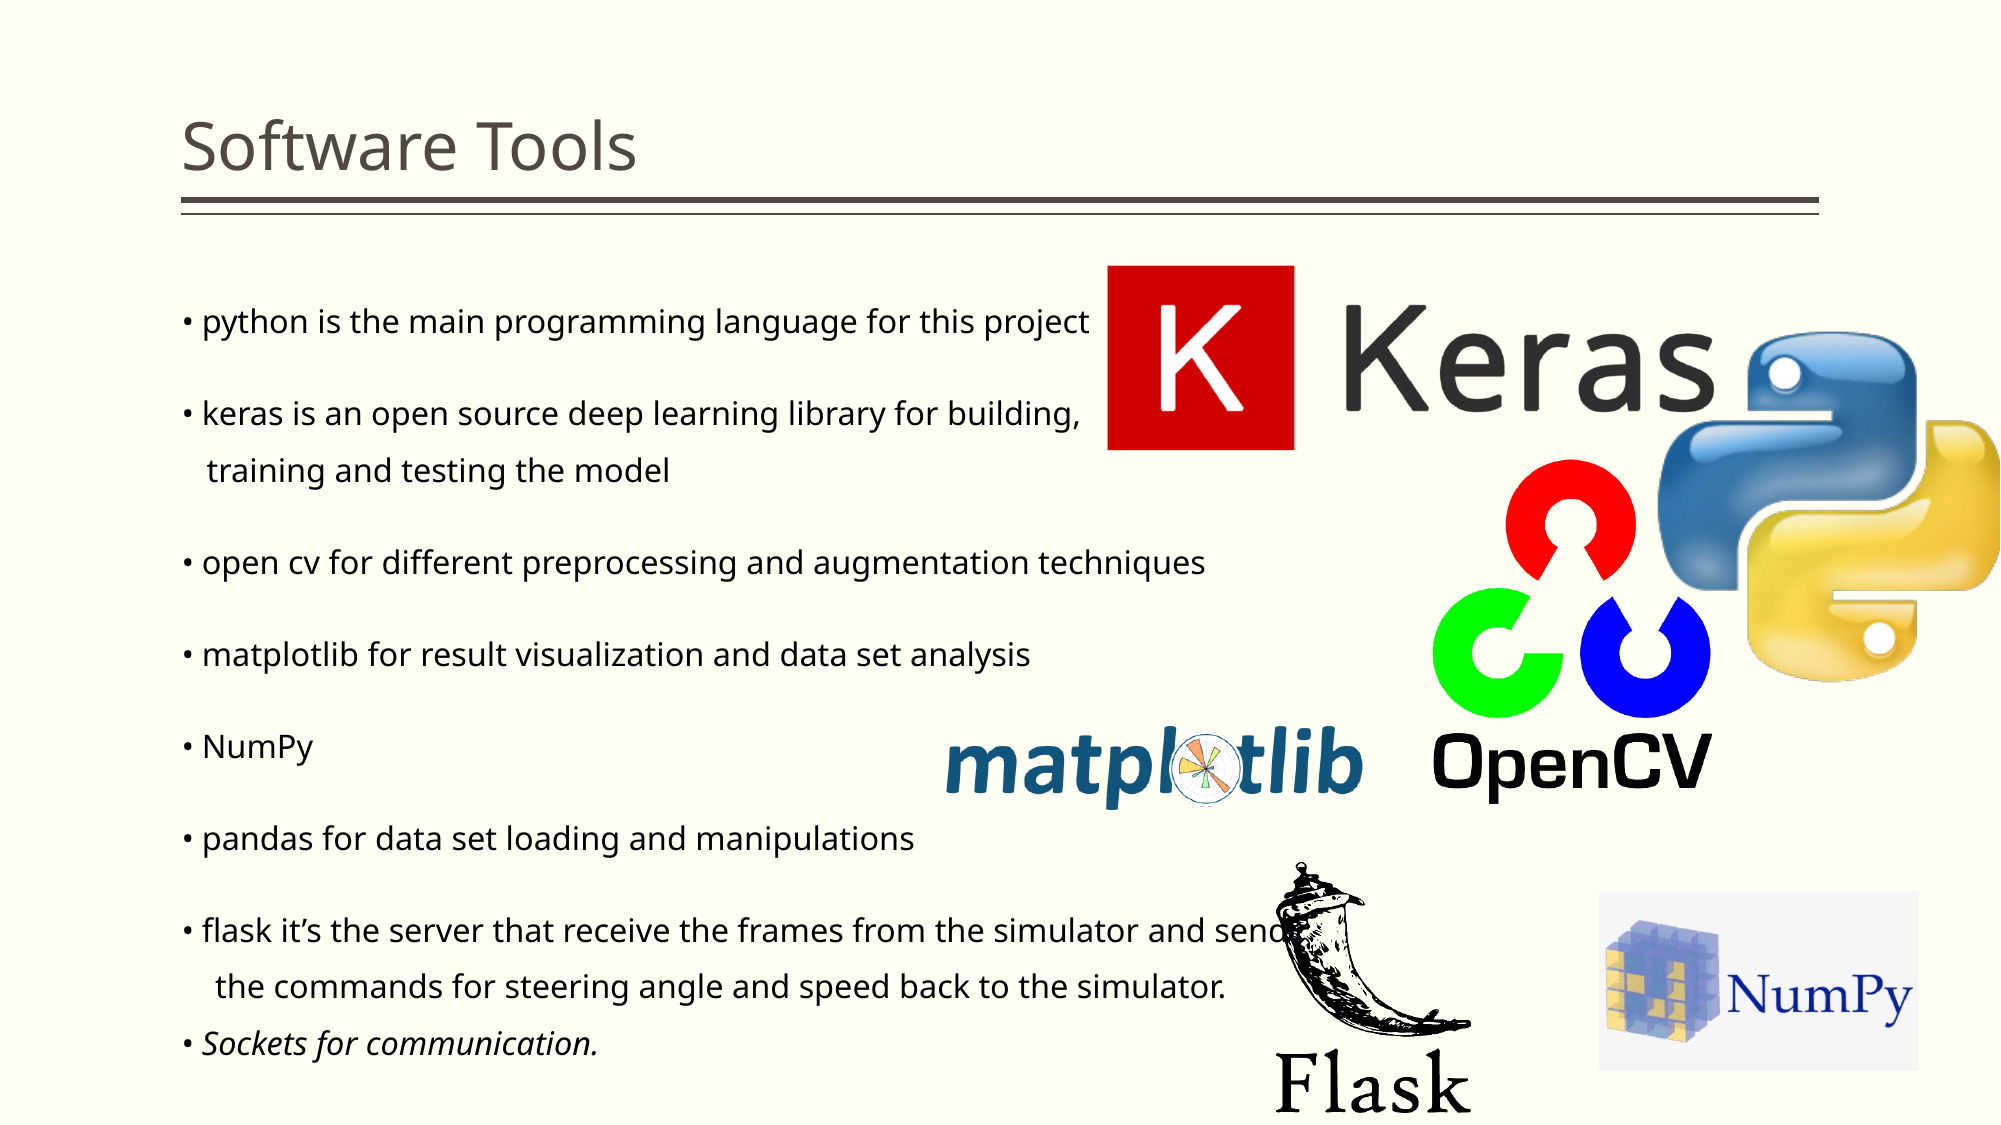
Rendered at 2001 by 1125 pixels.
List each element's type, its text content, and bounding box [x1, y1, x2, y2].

title Software Tools [181, 12, 1819, 193]
list • python is the main programming language for this project • keras is an open source deep learning library for building, training and testing the model • open cv for different preprocessing and augmentation techniques • matplotlib for result visualization and data set analysis • NumPy • pandas for data set loading and manipulations • flask it’s the server that receive the frames from the simulator and send the commands for steering angle and speed back to the simulator. • Sockets for communication. [181, 262, 1837, 1079]
picture [1104, 255, 2000, 829]
picture [1276, 862, 1471, 1113]
picture [1599, 891, 1919, 1071]
picture [928, 710, 1386, 821]
